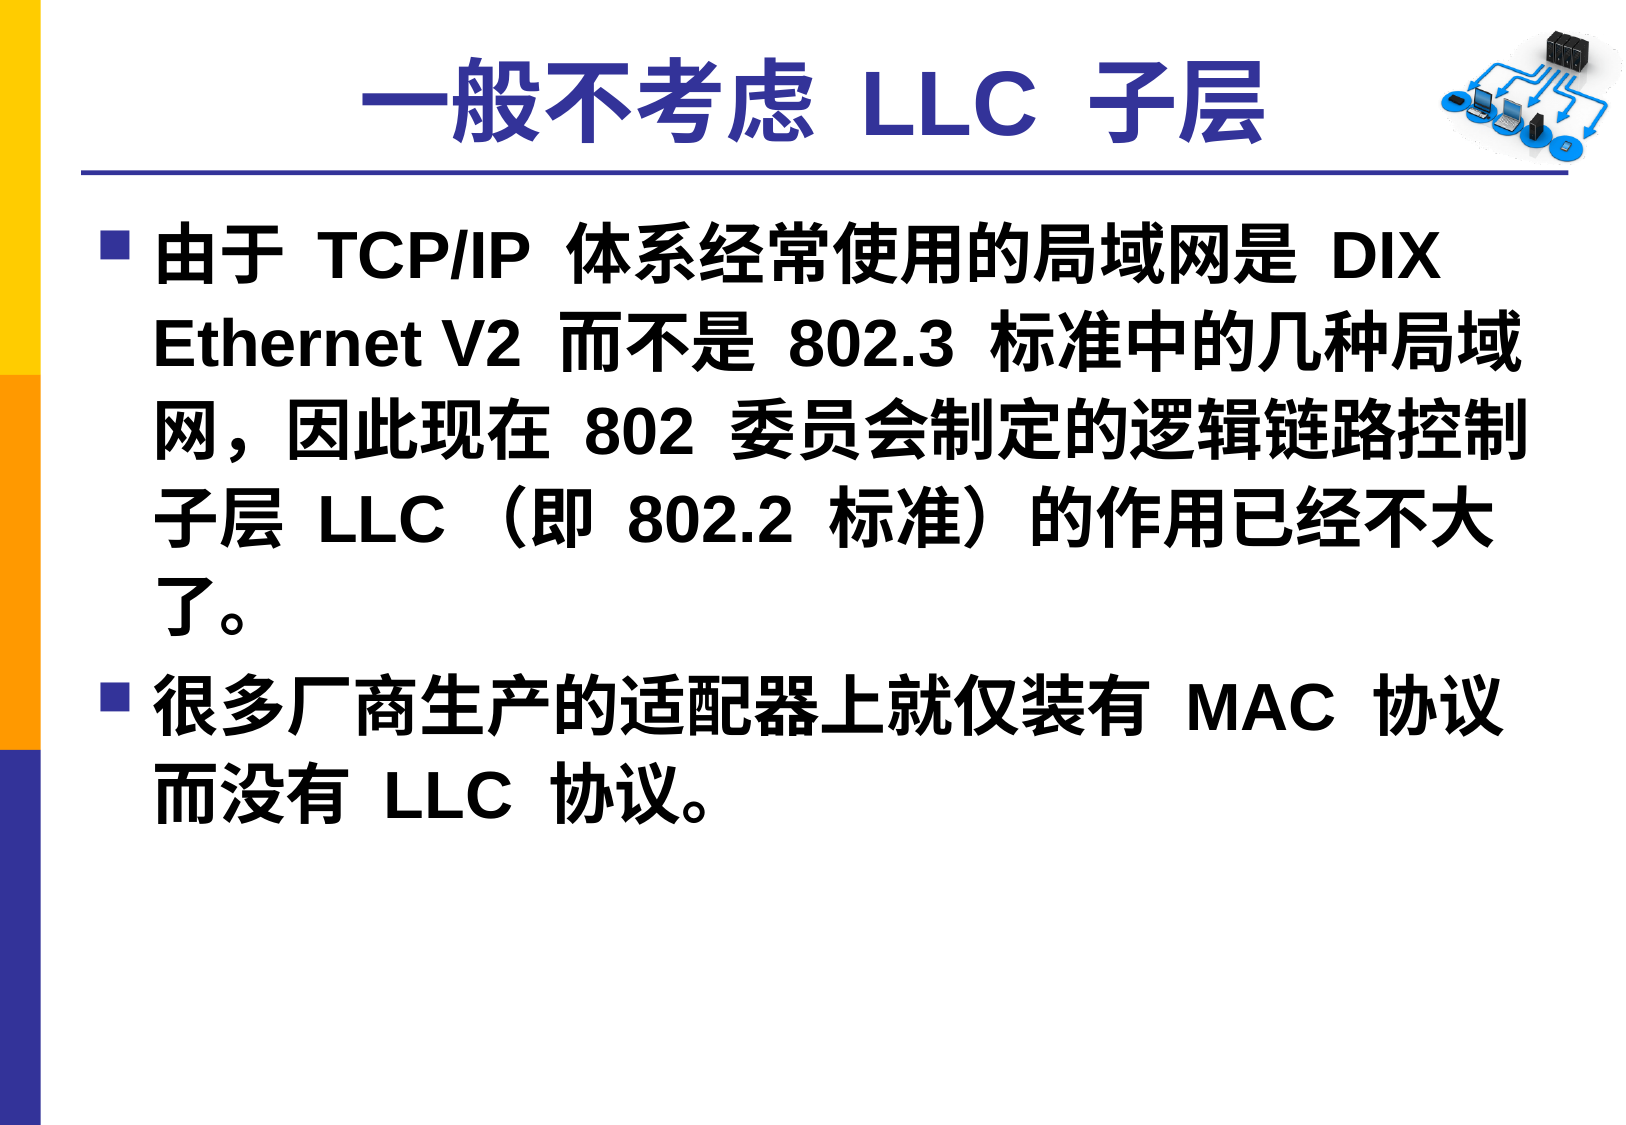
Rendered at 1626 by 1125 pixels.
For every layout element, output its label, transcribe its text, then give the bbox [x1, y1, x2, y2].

list 由于 TCP/IP 体系经常使用的局域网是 DIX Ethernet V2 而不是 802.3 标准中的几种局域网，因此现在 802 委员会制定的逻辑链路控制子层 LLC（即 802.2 标准）的作用已经不大了。 很多厂商生产的适配器上就仅装有 MAC 协议而没有 LLC 协议。 [81, 196, 1569, 1006]
title 一般不考虑 LLC 子层 [81, 30, 1569, 161]
picture [1438, 30, 1624, 165]
